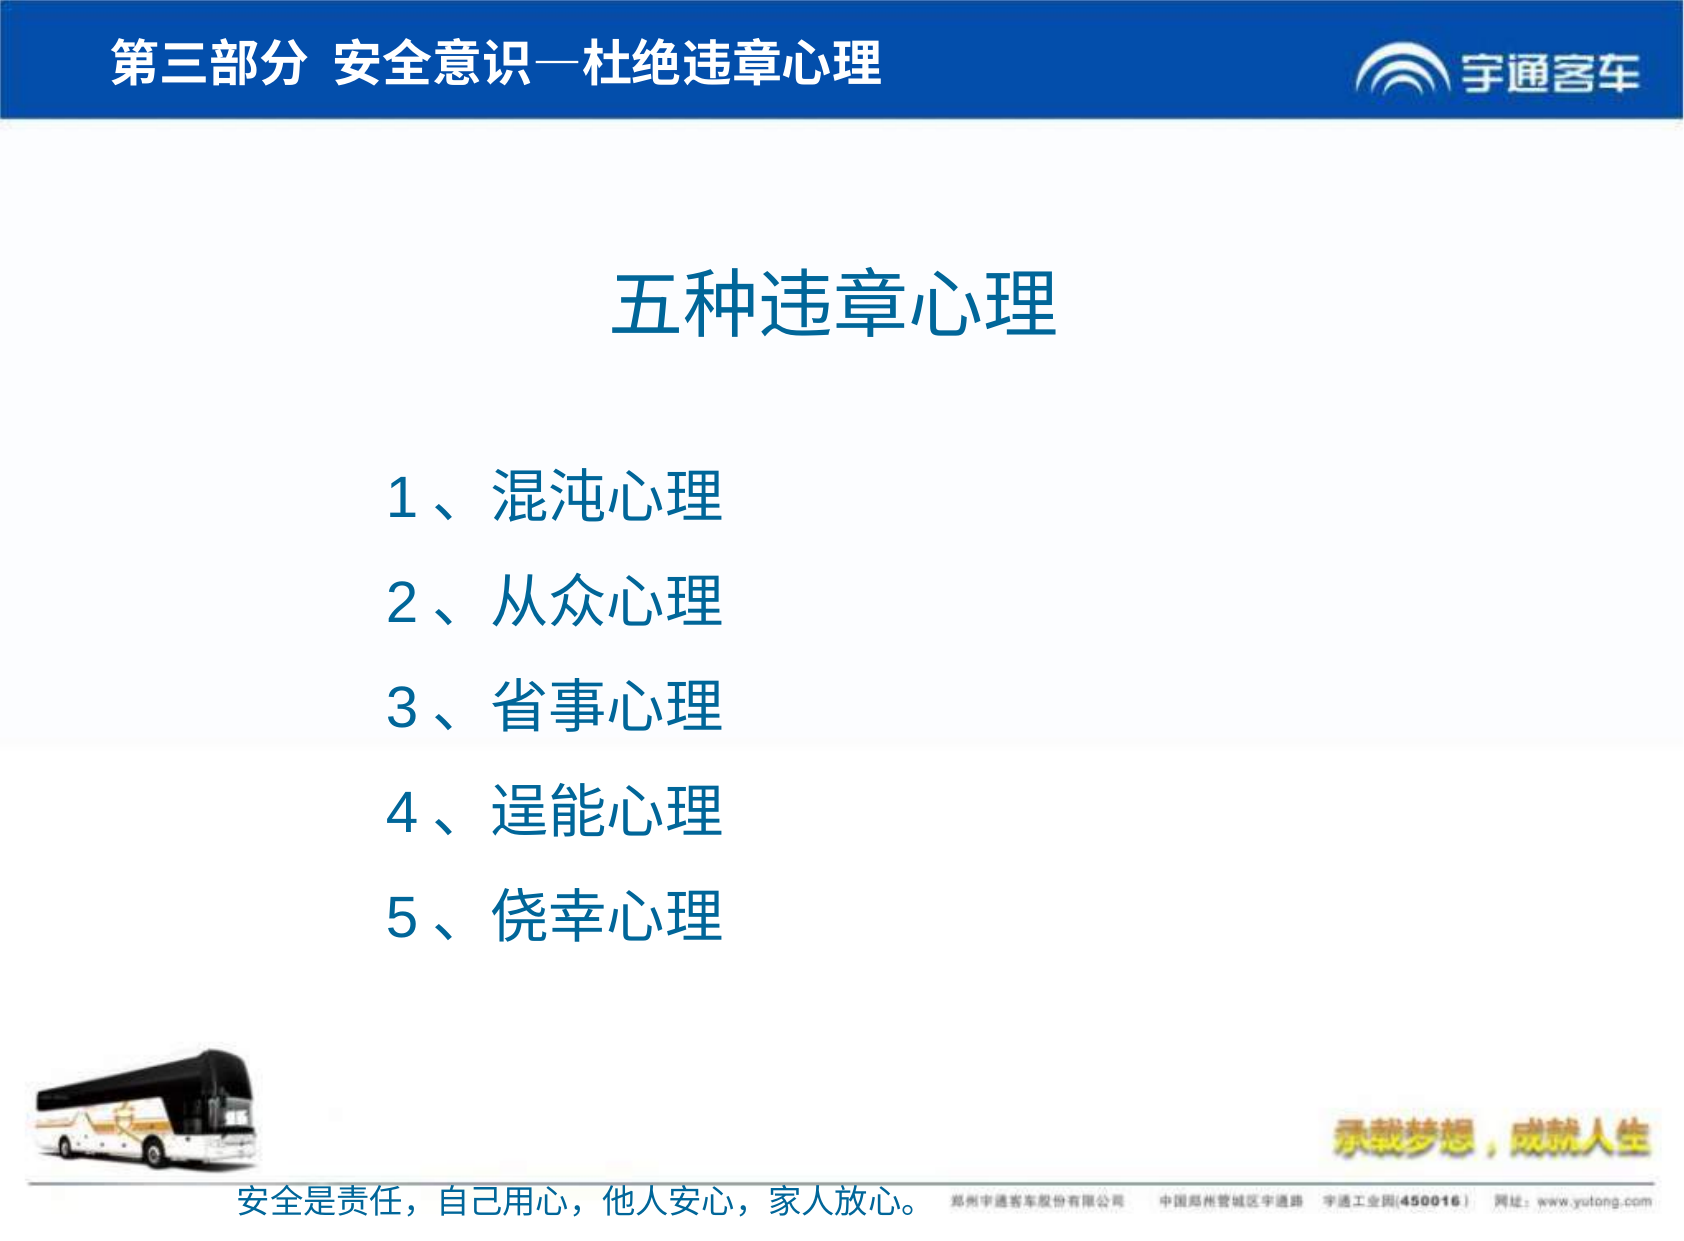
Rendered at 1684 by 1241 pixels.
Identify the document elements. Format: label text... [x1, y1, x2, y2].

title 第三部分 安全意识—杜绝违章心理 [92, 23, 1356, 90]
text_box 1、混沌心理 2、从众心理 3、省事心理 4、逞能心理 5、侥幸心理 [371, 416, 1329, 957]
text_box 五种违章心理 [147, 243, 1490, 347]
picture [0, 0, 1684, 1241]
